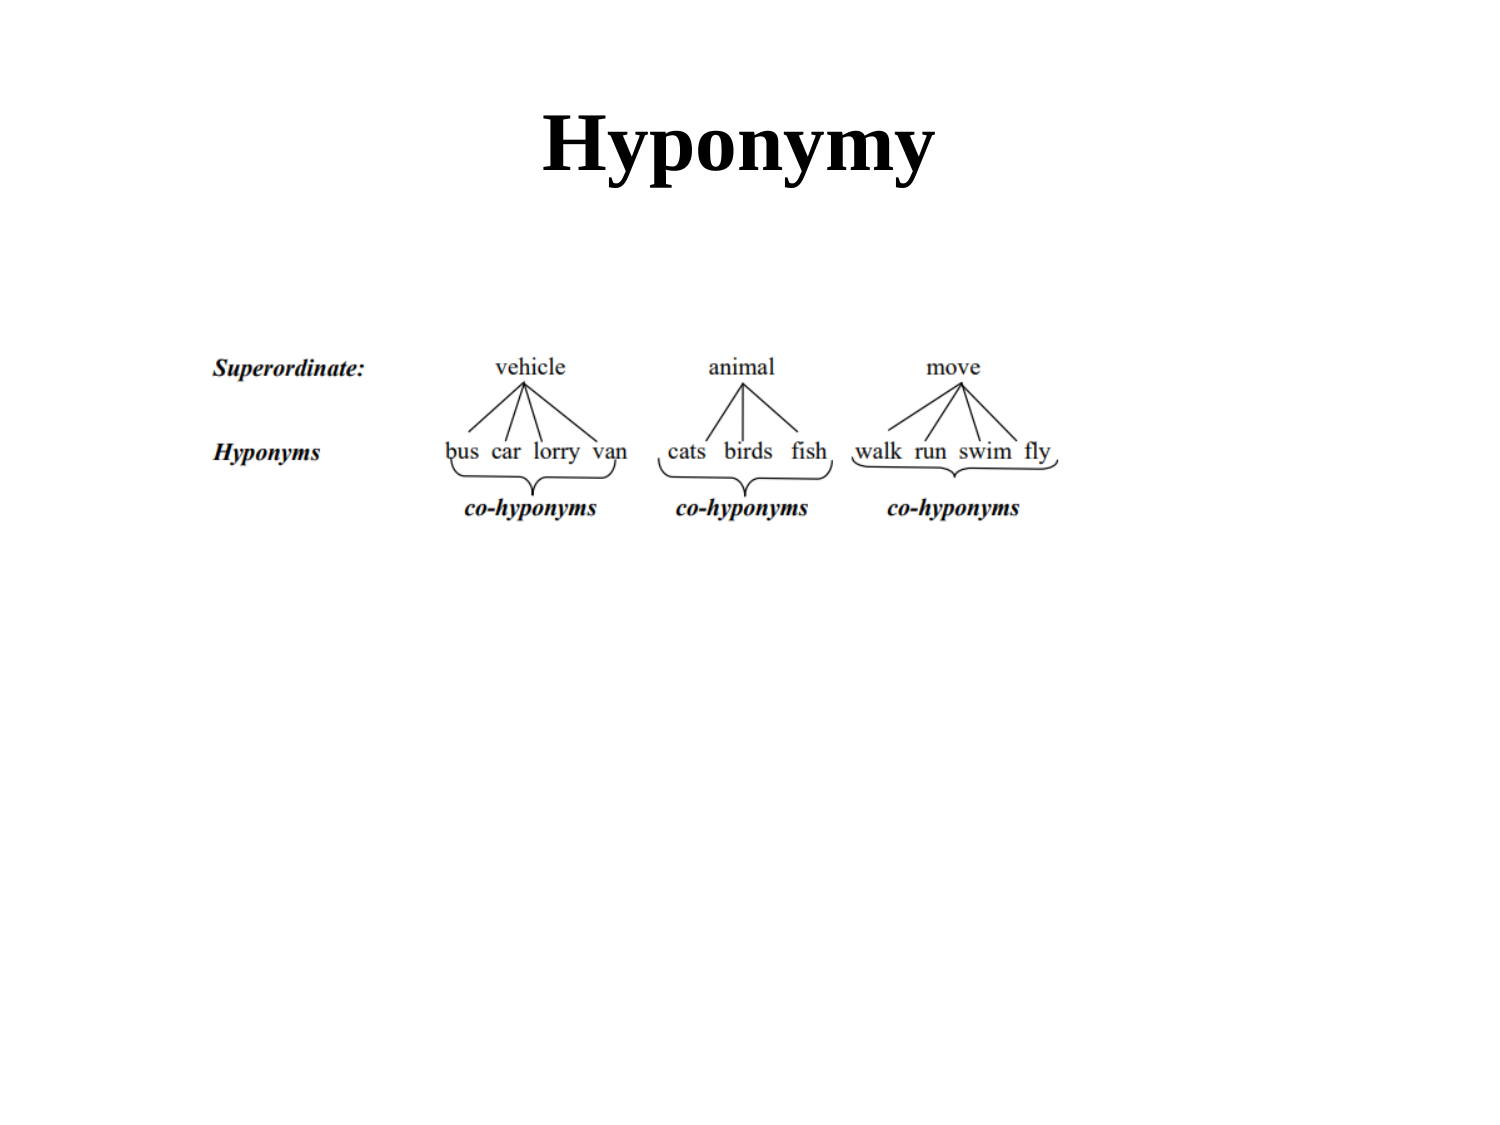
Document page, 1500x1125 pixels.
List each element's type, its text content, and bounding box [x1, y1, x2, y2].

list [199, 337, 1147, 533]
title Hyponymy [74, 87, 1426, 188]
